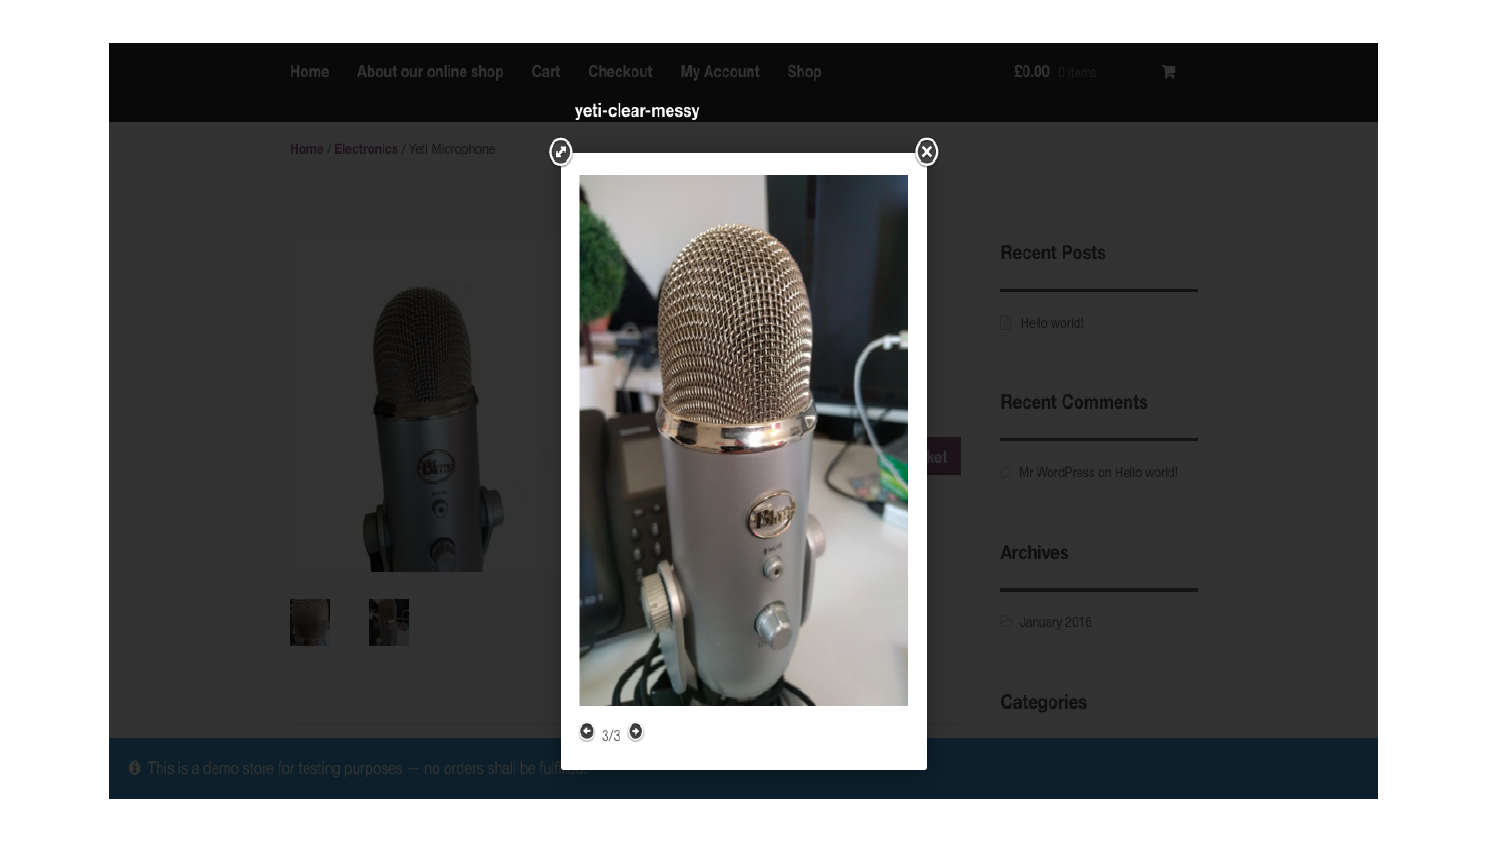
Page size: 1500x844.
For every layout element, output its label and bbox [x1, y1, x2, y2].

picture [109, 43, 1378, 799]
